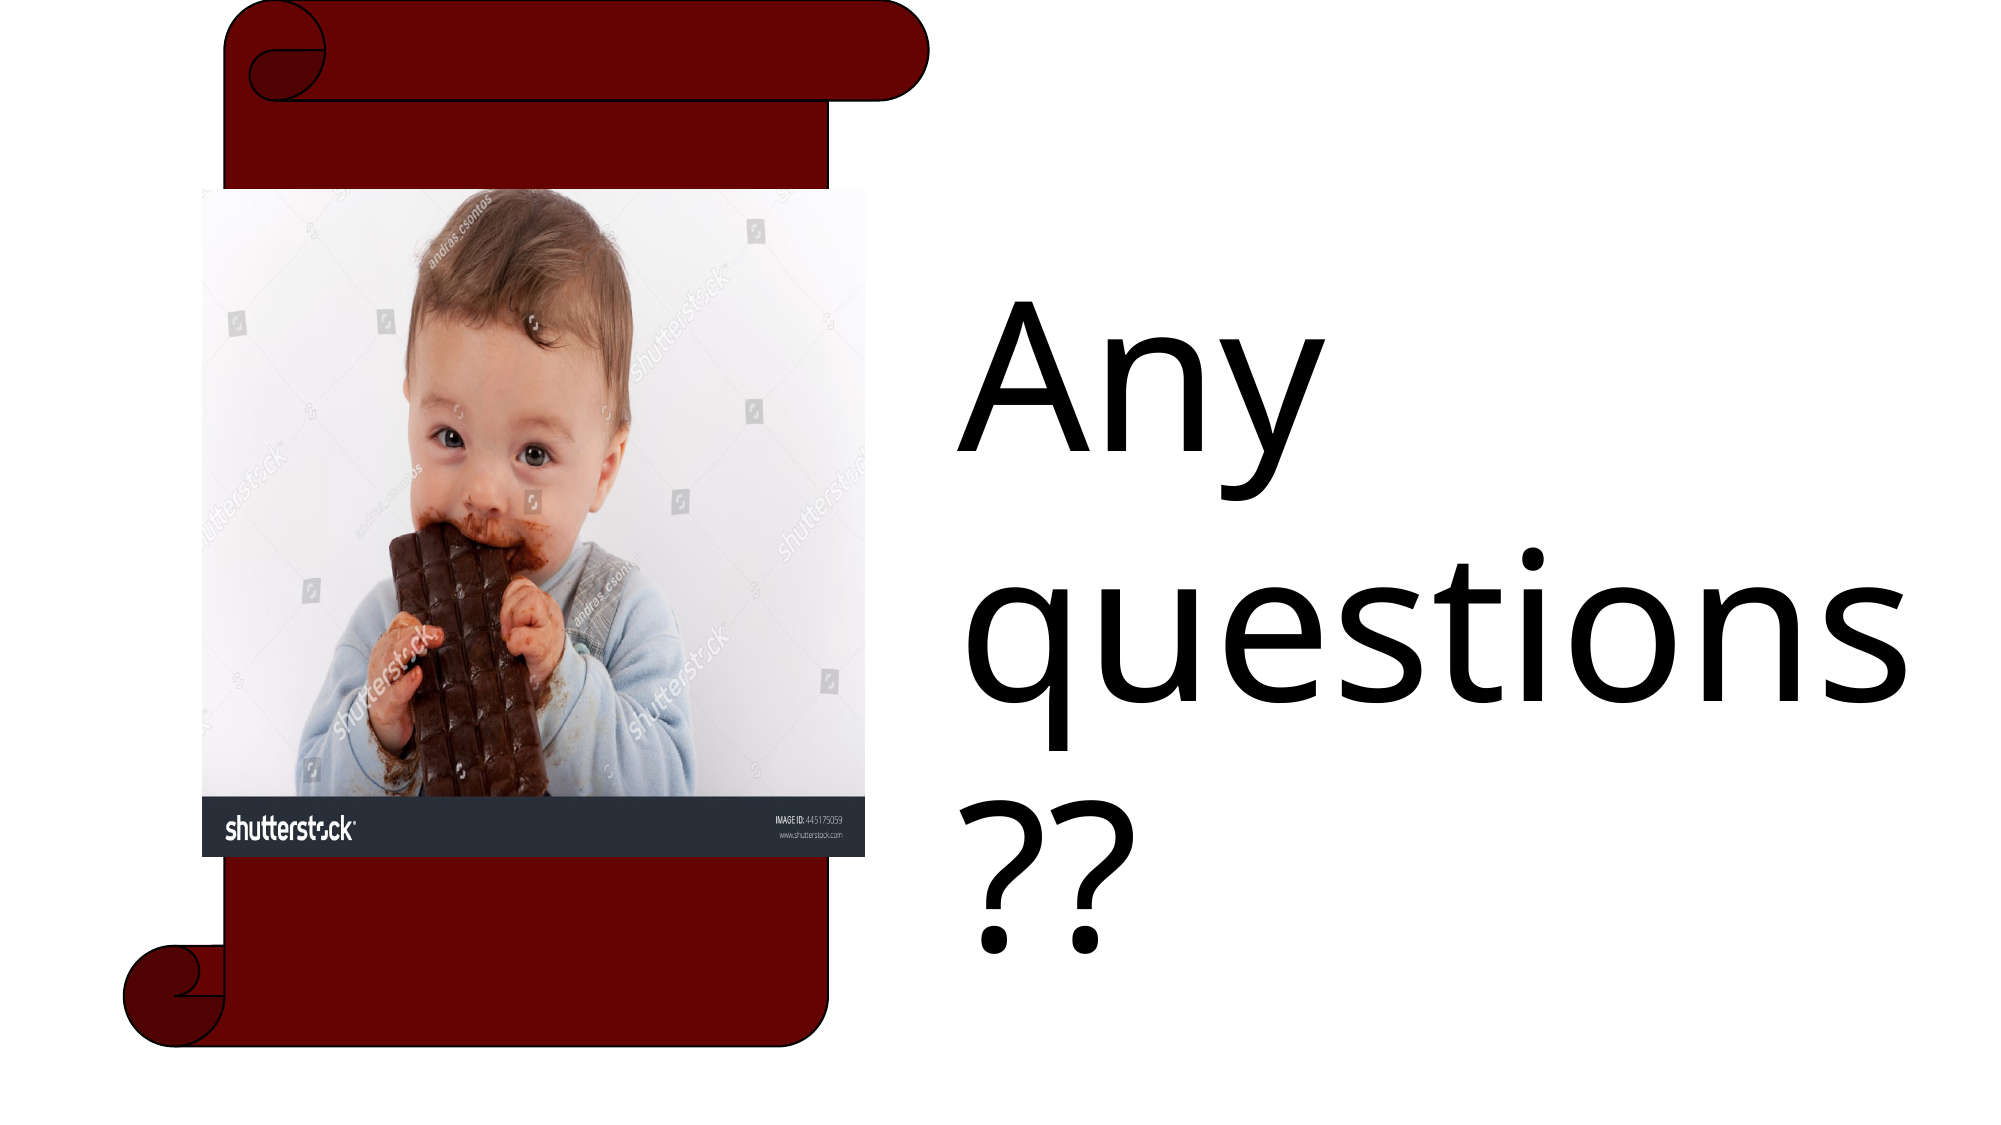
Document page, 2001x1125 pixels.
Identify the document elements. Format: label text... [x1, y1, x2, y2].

picture [202, 189, 865, 857]
text_box [223, 0, 930, 189]
text_box Any questions?? [942, 235, 1955, 1001]
text_box [122, 857, 829, 1048]
